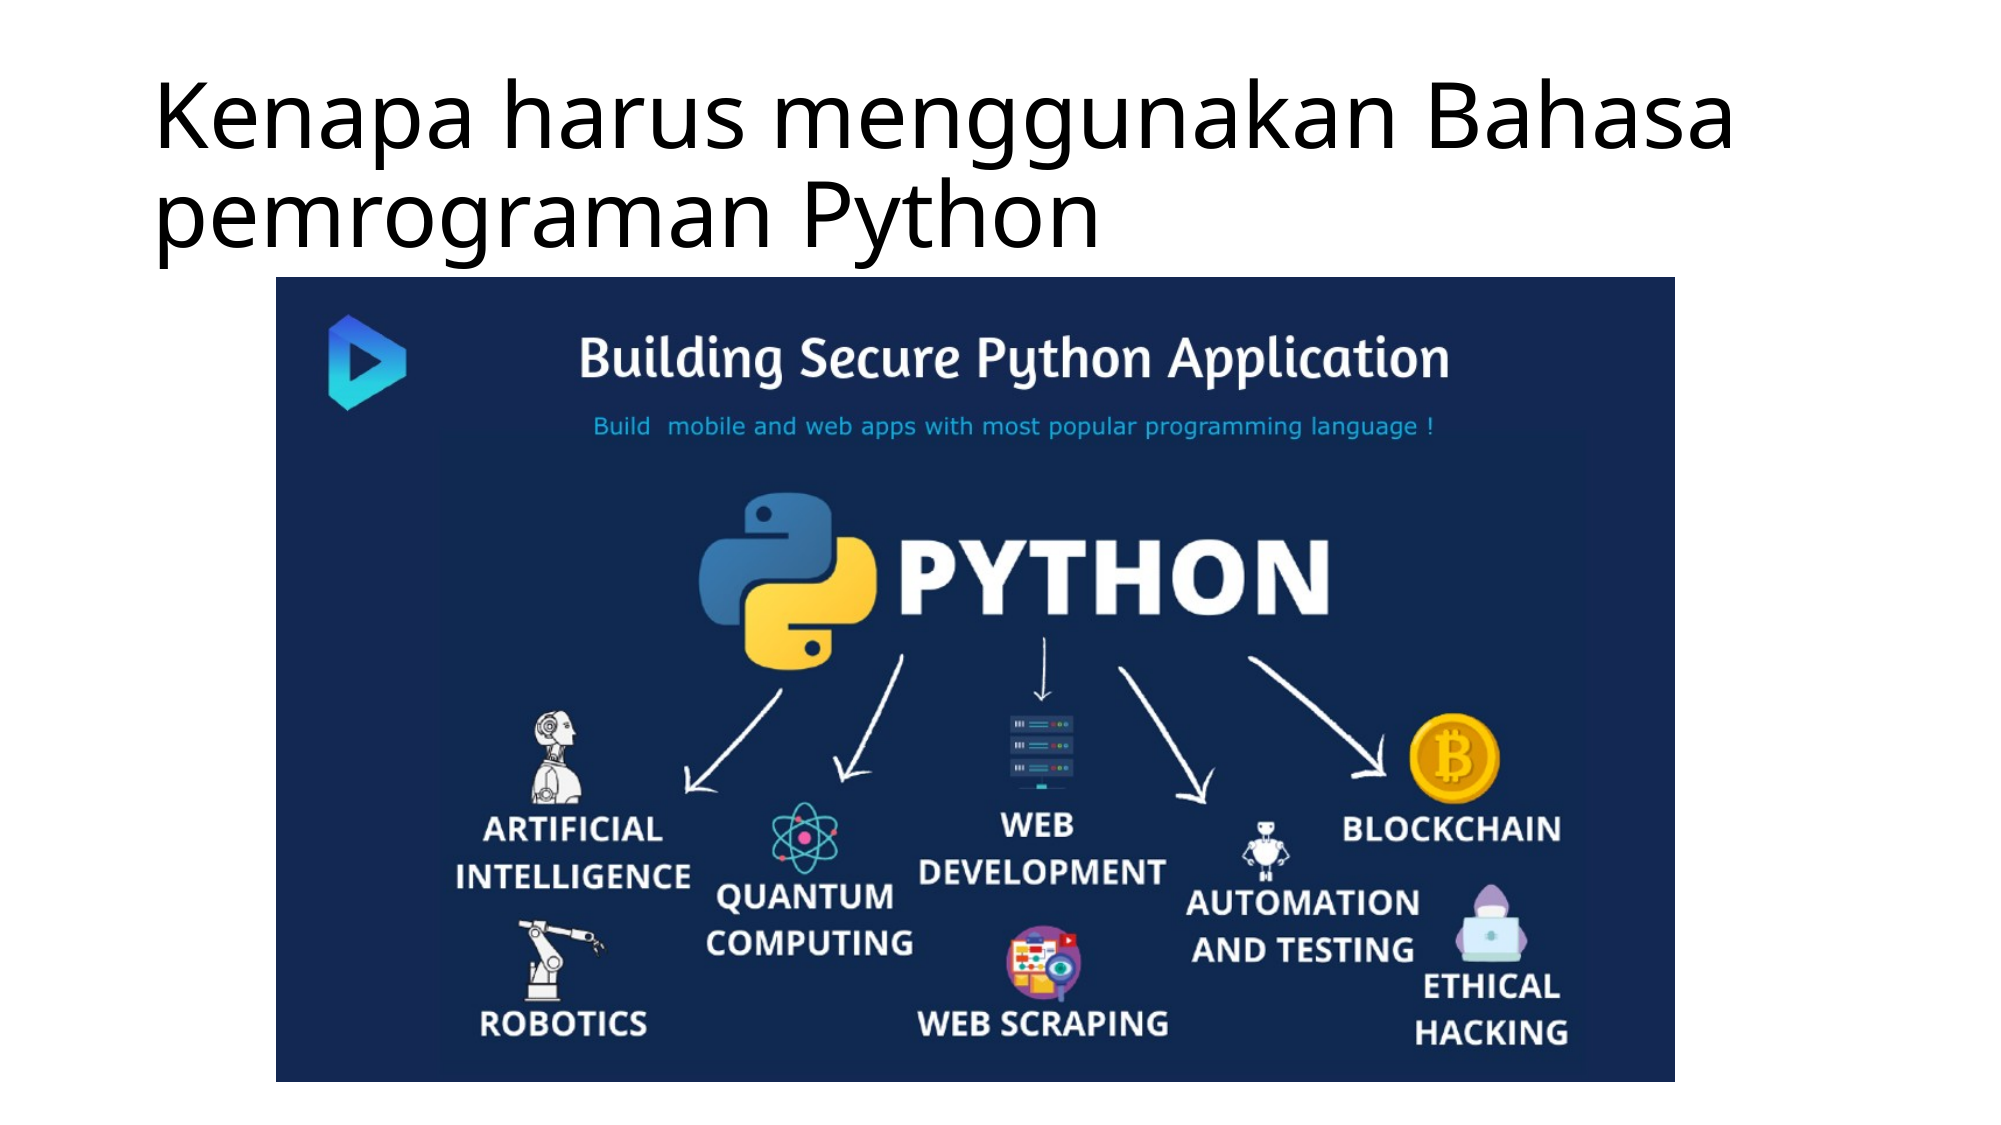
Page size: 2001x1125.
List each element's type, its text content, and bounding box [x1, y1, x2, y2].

picture [276, 277, 1675, 1082]
title Kenapa harus menggunakan Bahasa pemrograman Python [137, 59, 1863, 278]
